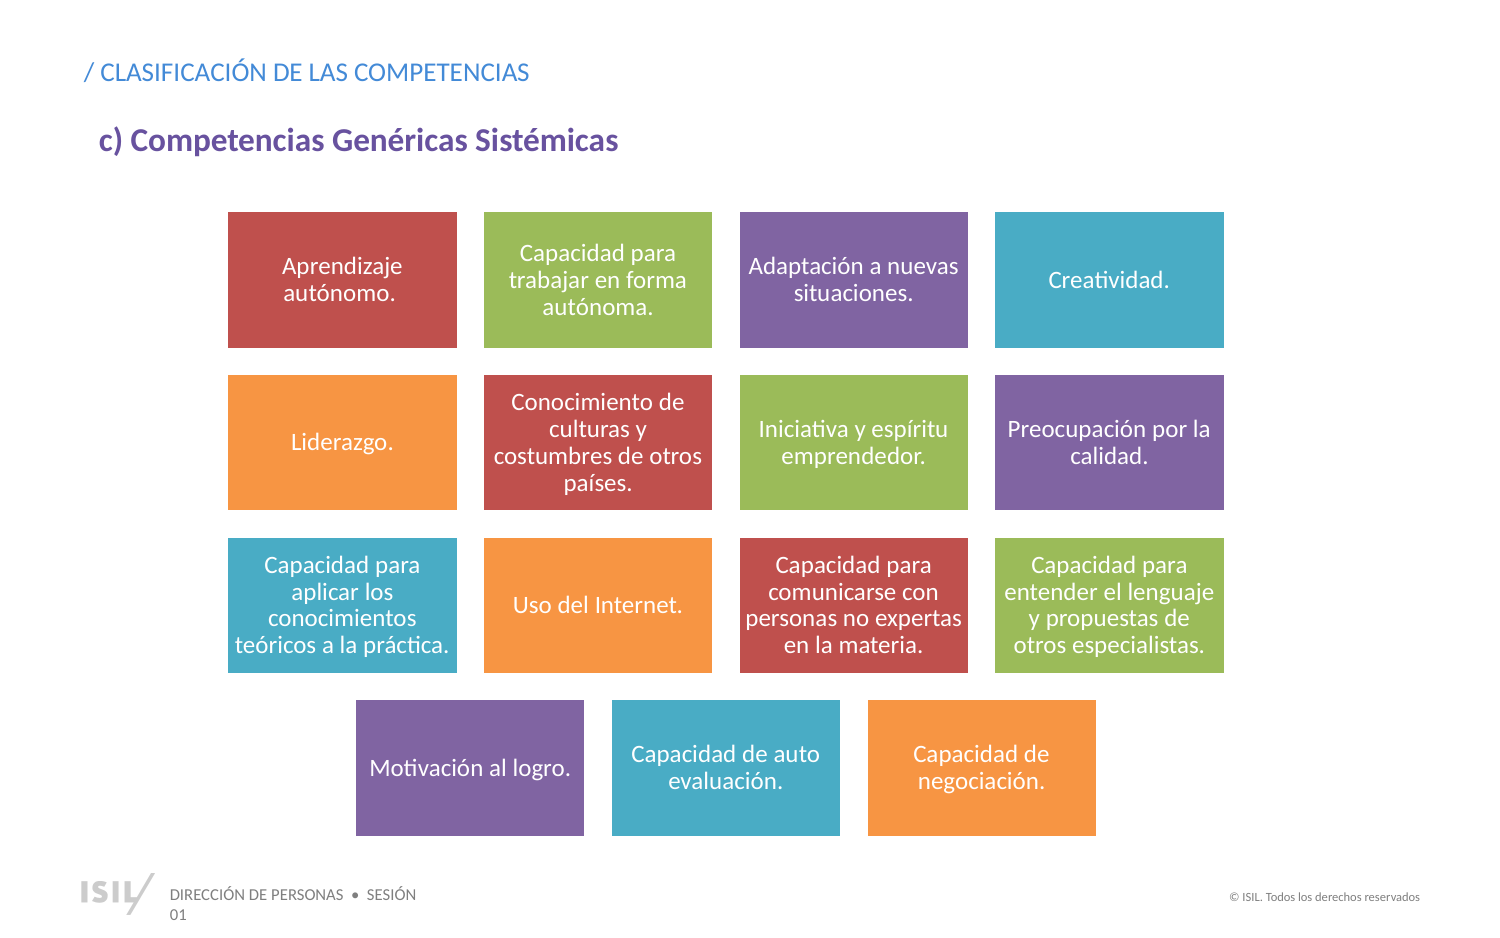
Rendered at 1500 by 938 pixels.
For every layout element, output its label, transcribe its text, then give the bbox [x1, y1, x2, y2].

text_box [226, 209, 1226, 838]
text_box / CLASIFICACIÓN DE LAS COMPETENCIAS [83, 54, 726, 87]
text_box c) Competencias Genéricas Sistémicas [83, 111, 1416, 167]
